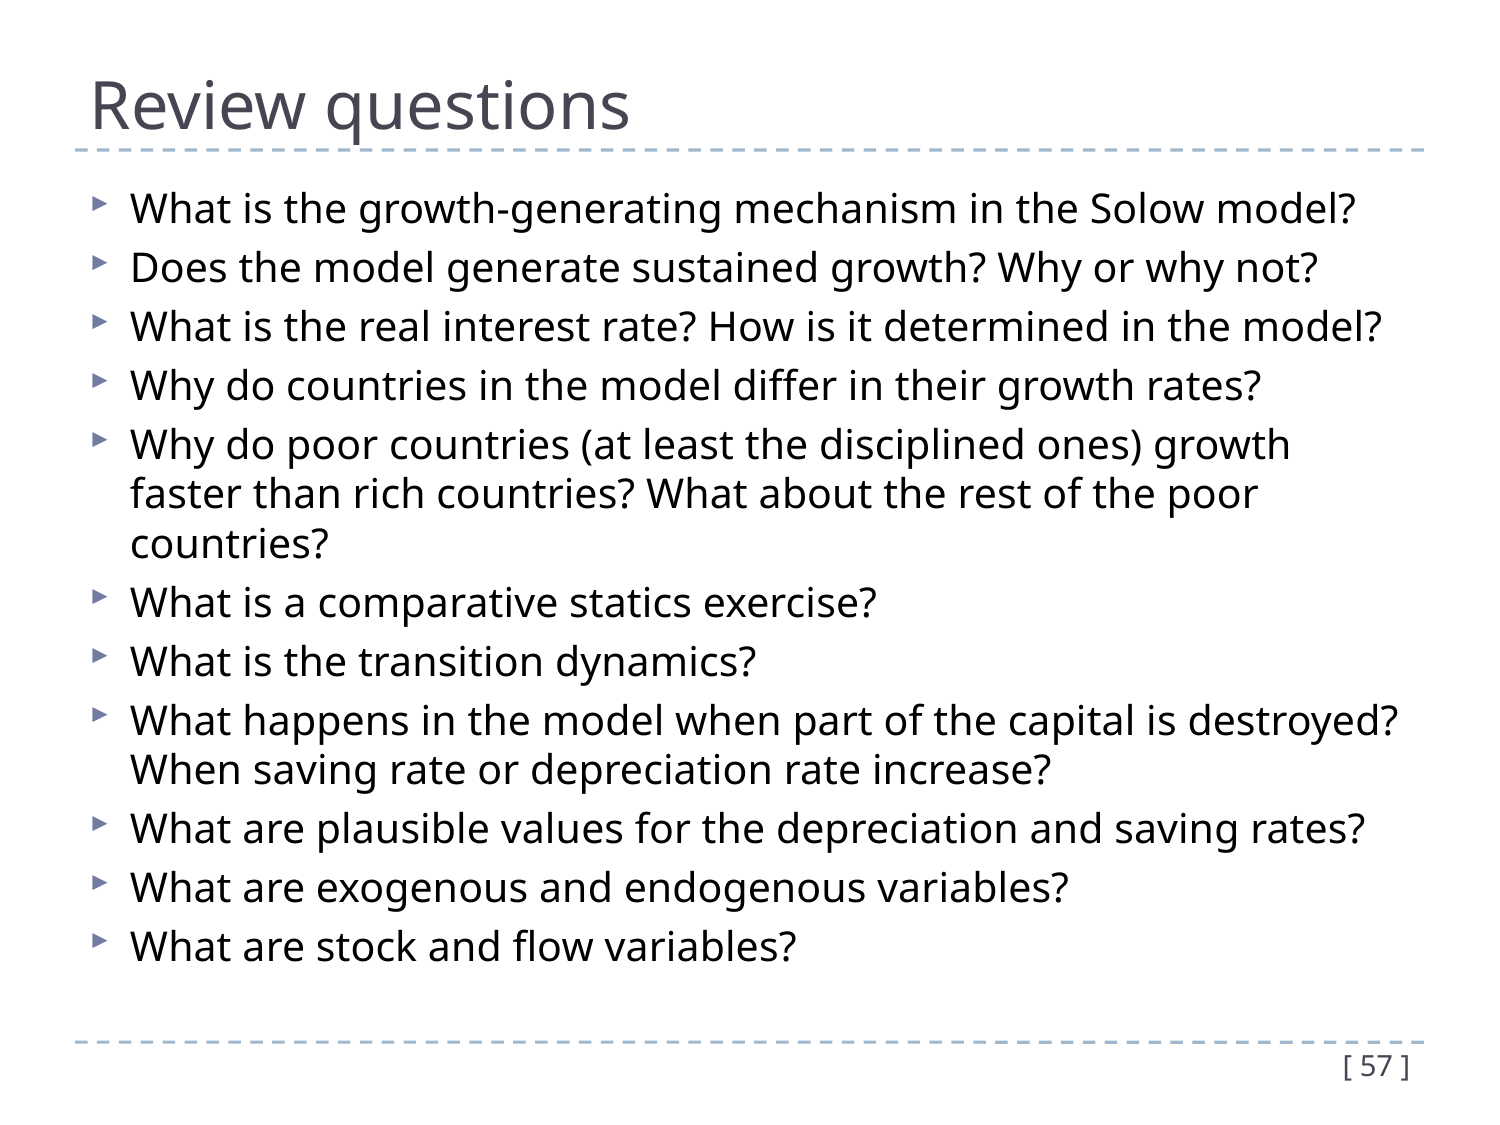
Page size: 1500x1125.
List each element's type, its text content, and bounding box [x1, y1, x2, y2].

slide_number [ 57 ] [1100, 1040, 1425, 1100]
list What is the growth-generating mechanism in the Solow model? Does the model generate sustained growth? Why or why not? What is the real interest rate? How is it determined in the model? Why do countries in the model differ in their growth rates? Why do poor countries (at least the disciplined ones) growth faster than rich countries? What about the rest of the poor countries? What is a comparative statics exercise? What is the transition dynamics? What happens in the model when part of the capital is destroyed? When saving rate or depreciation rate increase? What are plausible values for the depreciation and saving rates? What are exogenous and endogenous variables? What are stock and flow variables? [75, 174, 1425, 1025]
title Review questions [75, 24, 1425, 150]
